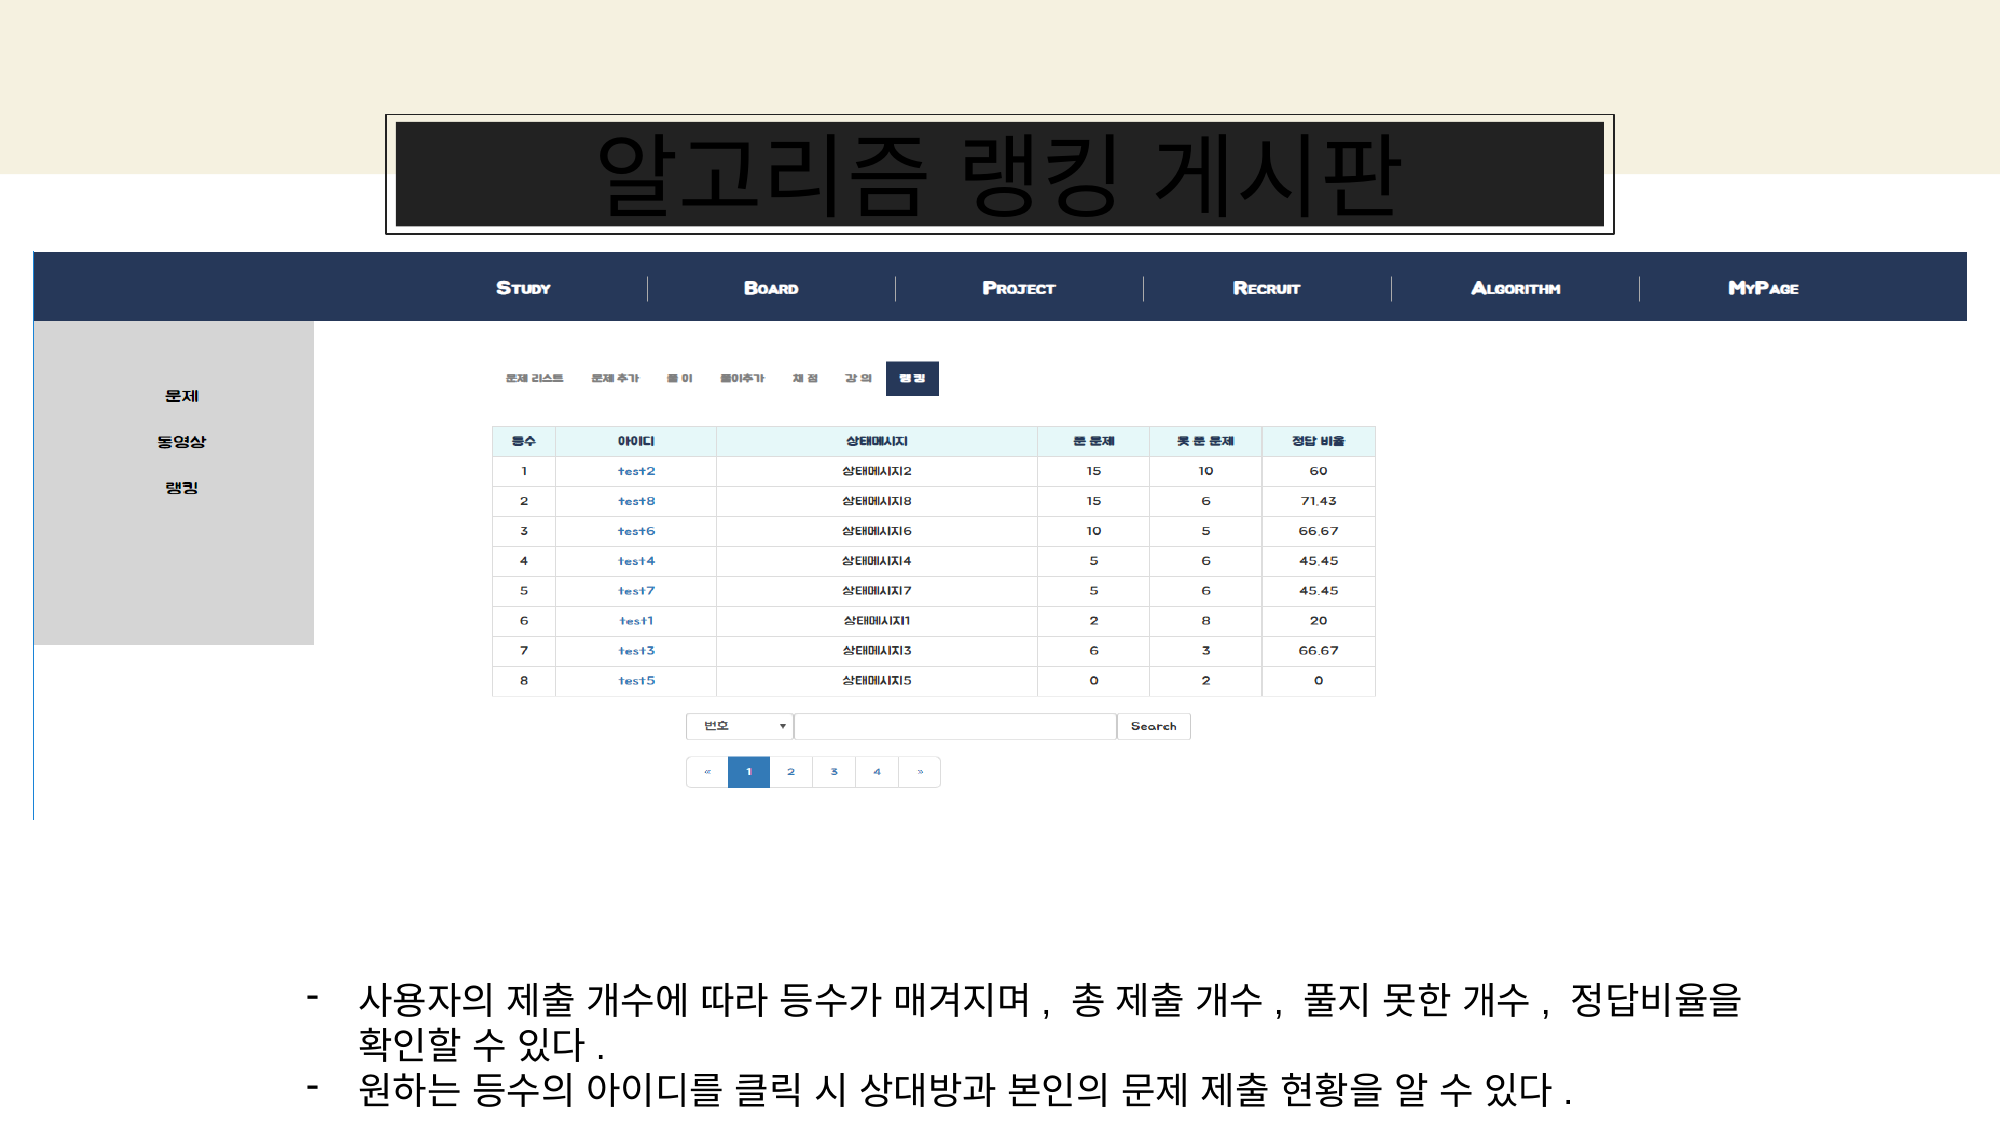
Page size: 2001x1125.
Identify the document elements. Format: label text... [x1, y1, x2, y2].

text_box 사용자의 제출 개수에 따라 등수가 매겨지며, 총 제출 개수, 풀지 못한 개수, 정답비율을 확인할 수 있다. 원하는 등수의 아이디를 클릭 시 상대방과 본인의 문제 제출 현황을 알 수 있다. [268, 969, 1774, 1104]
picture [33, 251, 1967, 820]
title 알고리즘 랭킹 게시판 [395, 121, 1604, 227]
